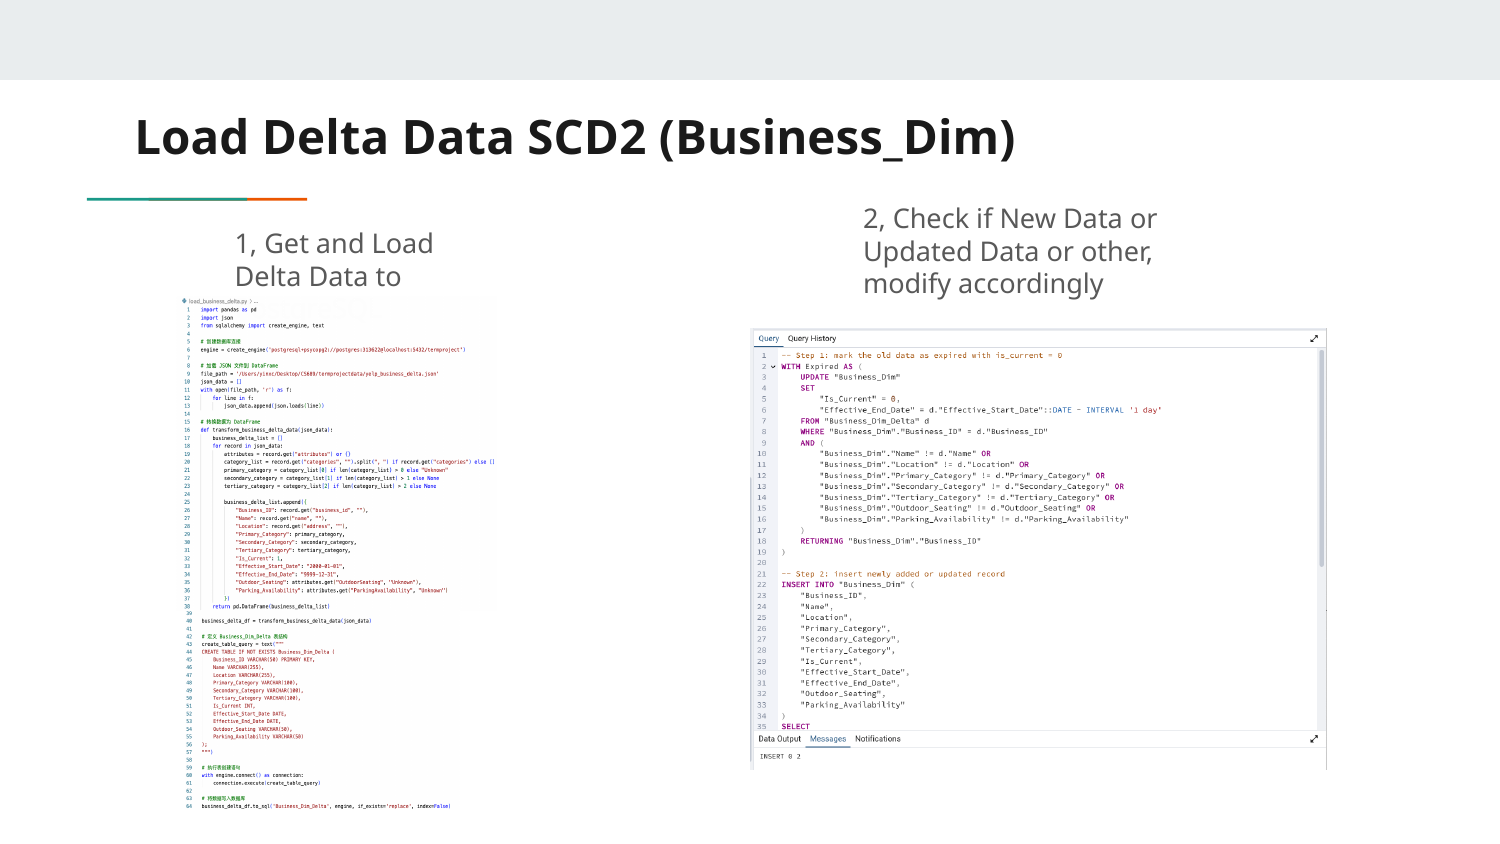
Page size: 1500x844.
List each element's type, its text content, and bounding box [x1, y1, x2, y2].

title Load Delta Data SCD2 (Business_Dim) [119, 91, 1381, 180]
picture [749, 328, 1327, 770]
text_box 2, Check if New Data or Updated Data or other, modify accordingly [848, 186, 1215, 240]
picture [176, 296, 498, 810]
text_box 1, Get and Load Delta Data to PostgreSQL [219, 211, 515, 265]
